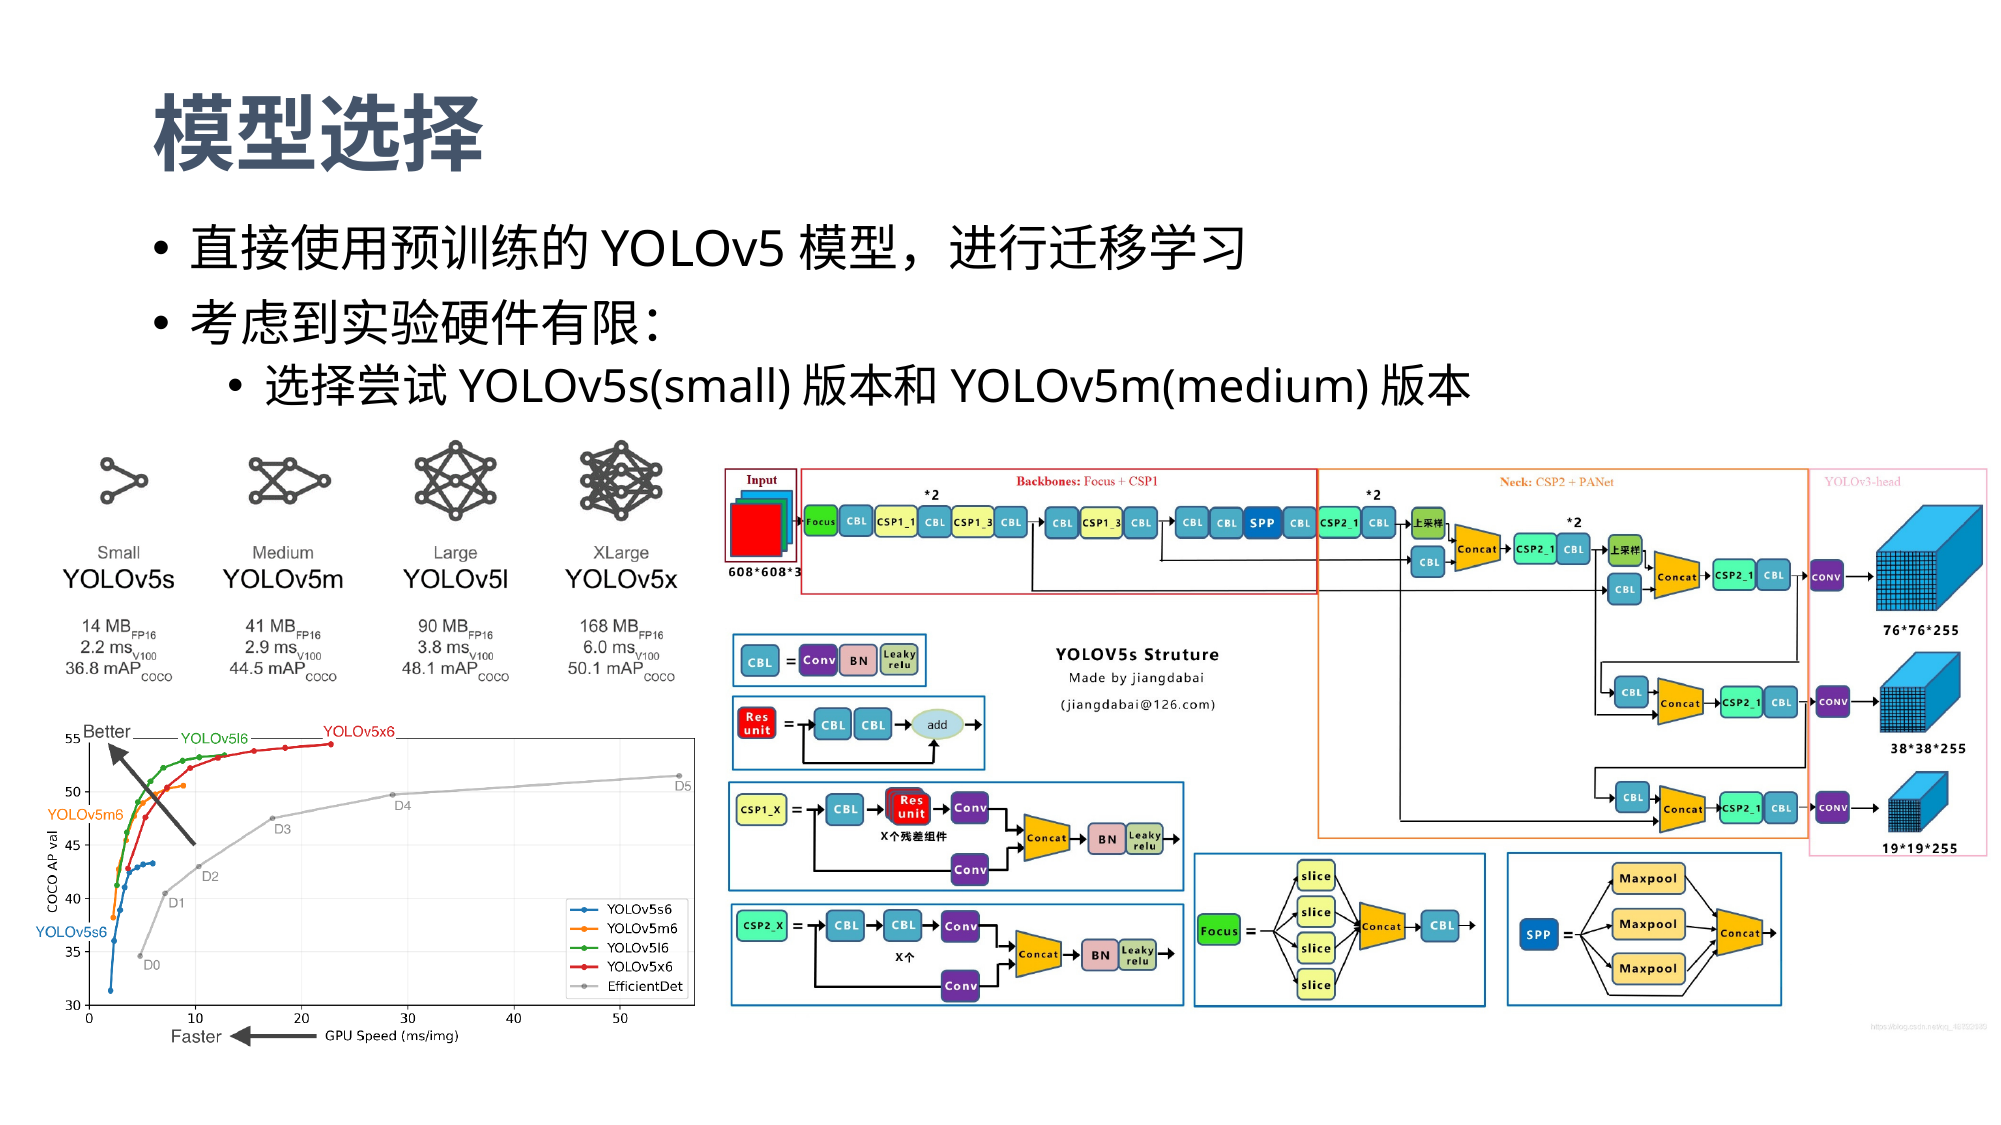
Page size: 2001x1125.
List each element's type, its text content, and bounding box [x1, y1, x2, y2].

picture [33, 464, 1991, 1057]
title 模型选择 [137, 59, 1863, 215]
list 直接使用预训练的YOLOv5模型，进行迁移学习 考虑到实验硬件有限： 选择尝试YOLOv5s(small)版本和YOLOv5m(medium)版本 [137, 215, 1863, 719]
picture [55, 434, 686, 691]
